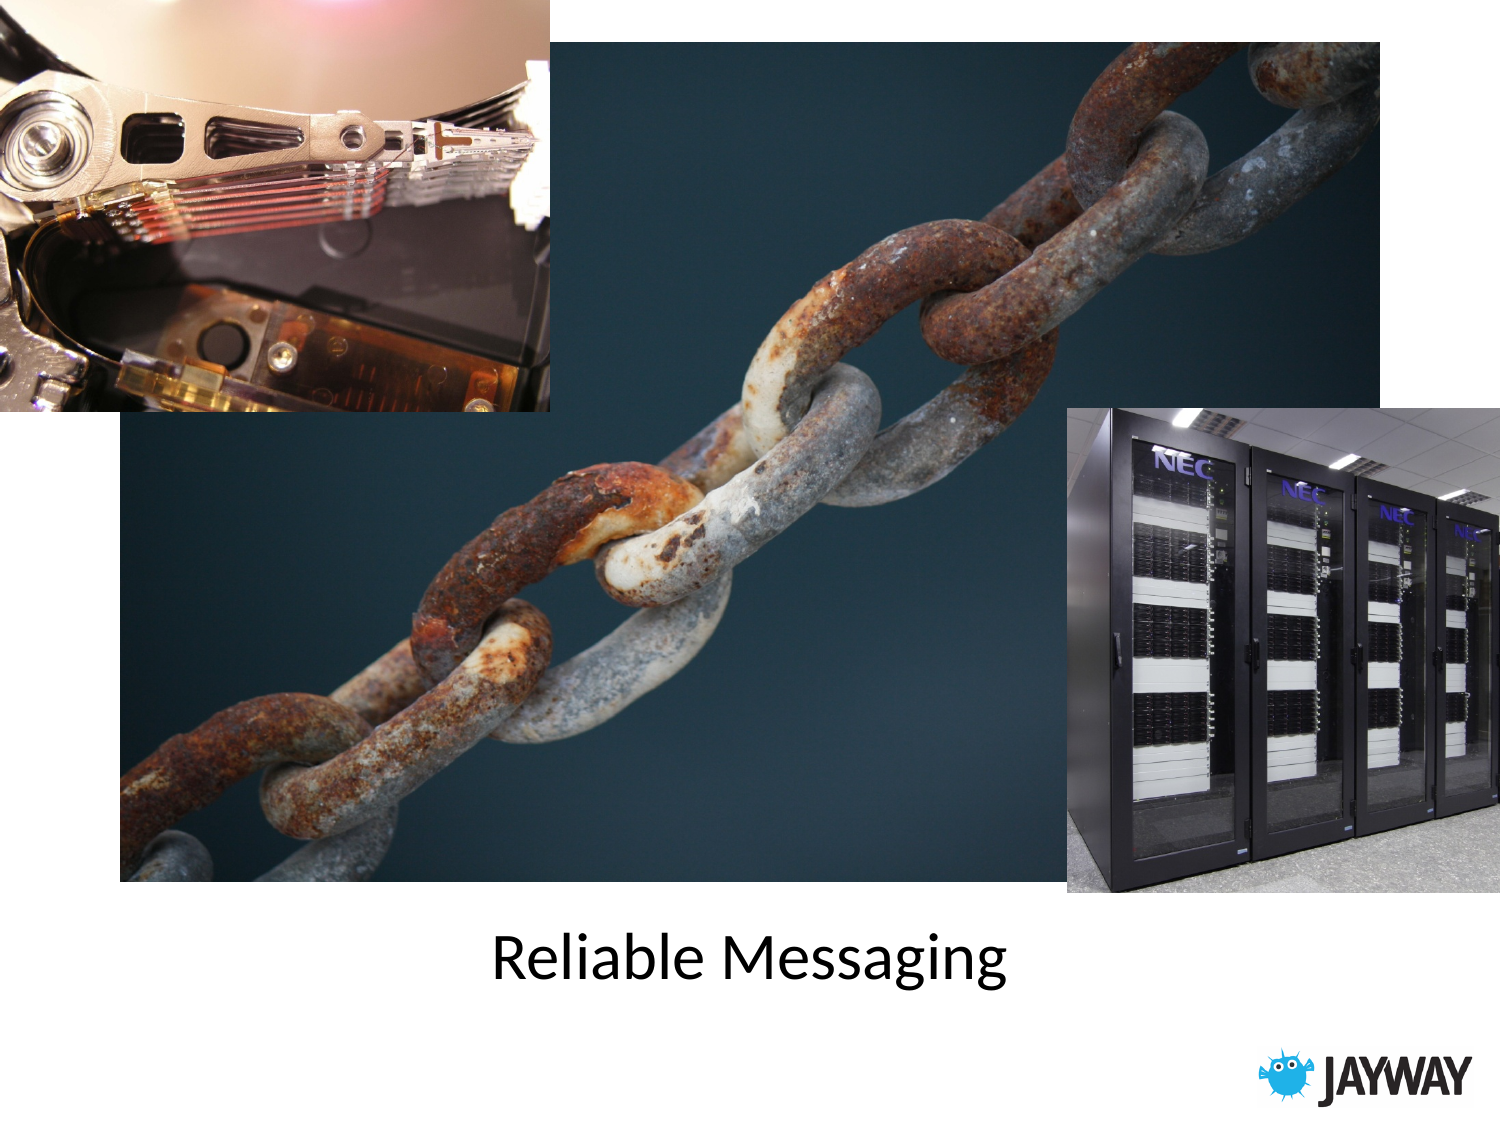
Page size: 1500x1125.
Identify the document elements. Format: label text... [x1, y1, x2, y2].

picture [1257, 1046, 1474, 1108]
picture [1066, 408, 1500, 893]
list Reliable Messaging [75, 905, 1425, 1005]
picture [0, 0, 550, 413]
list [120, 42, 1380, 882]
